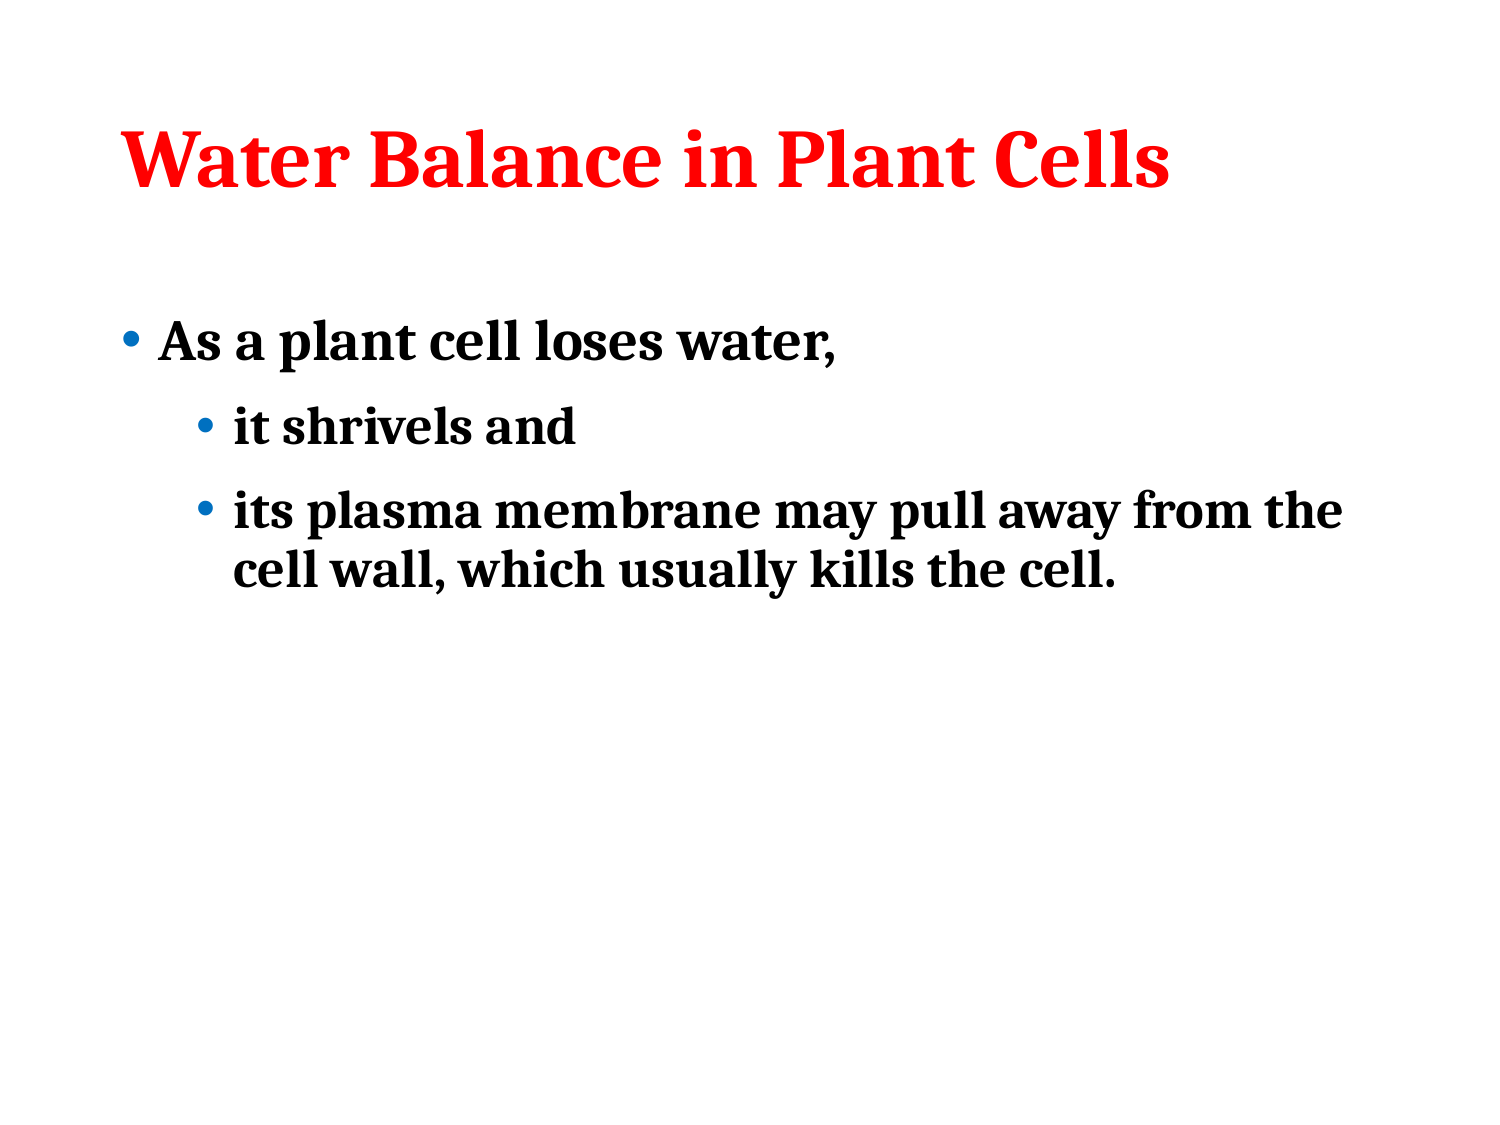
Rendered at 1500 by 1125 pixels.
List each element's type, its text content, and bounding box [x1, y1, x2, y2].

list As a plant cell loses water, it shrivels and its plasma membrane may pull away from the cell wall, which usually kills the cell. [106, 302, 1449, 1014]
title Water Balance in Plant Cells [106, 108, 1449, 266]
